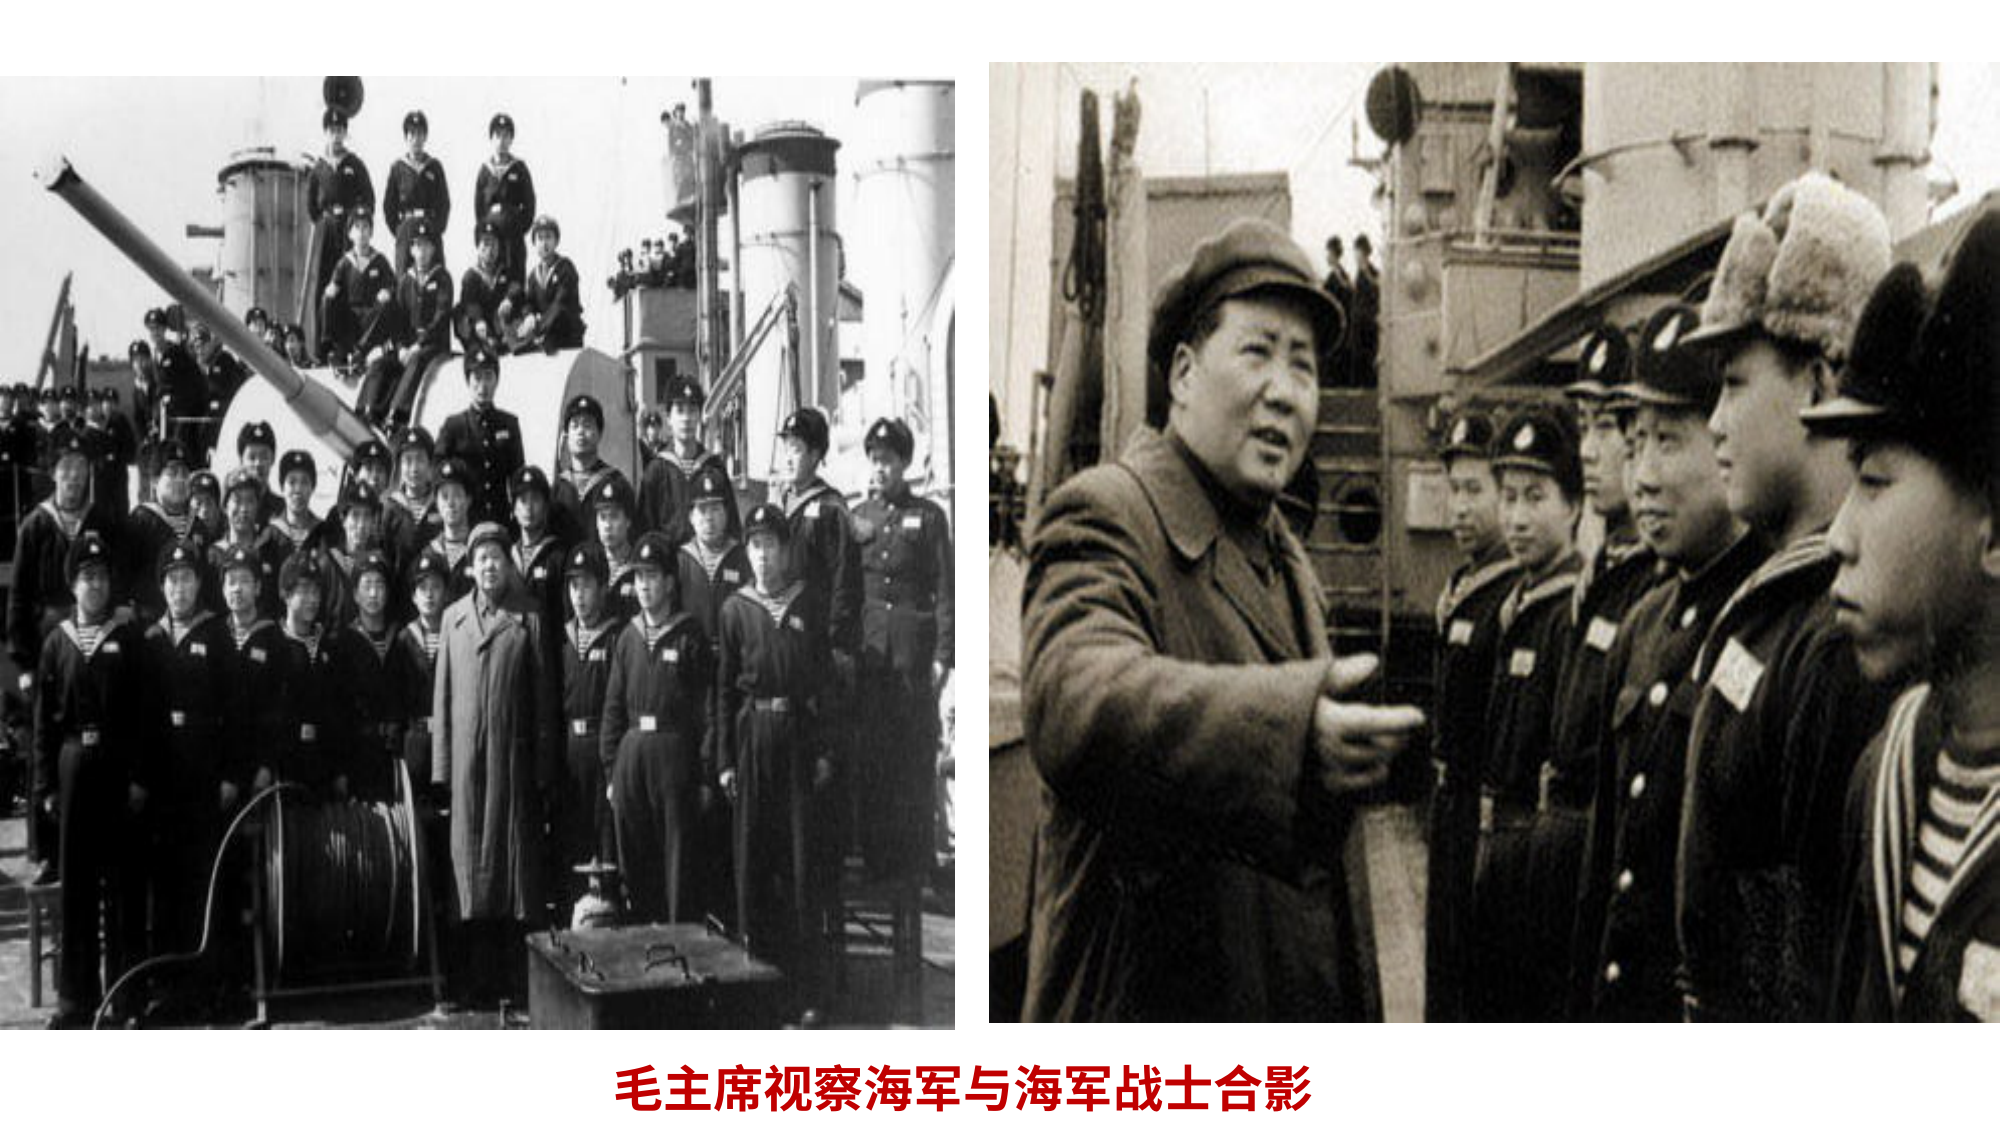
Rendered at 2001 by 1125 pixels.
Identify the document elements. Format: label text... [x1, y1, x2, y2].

picture [989, 62, 2000, 1023]
text_box 毛主席视察海军与海军战士合影 [598, 1049, 1591, 1125]
picture [0, 76, 955, 1030]
